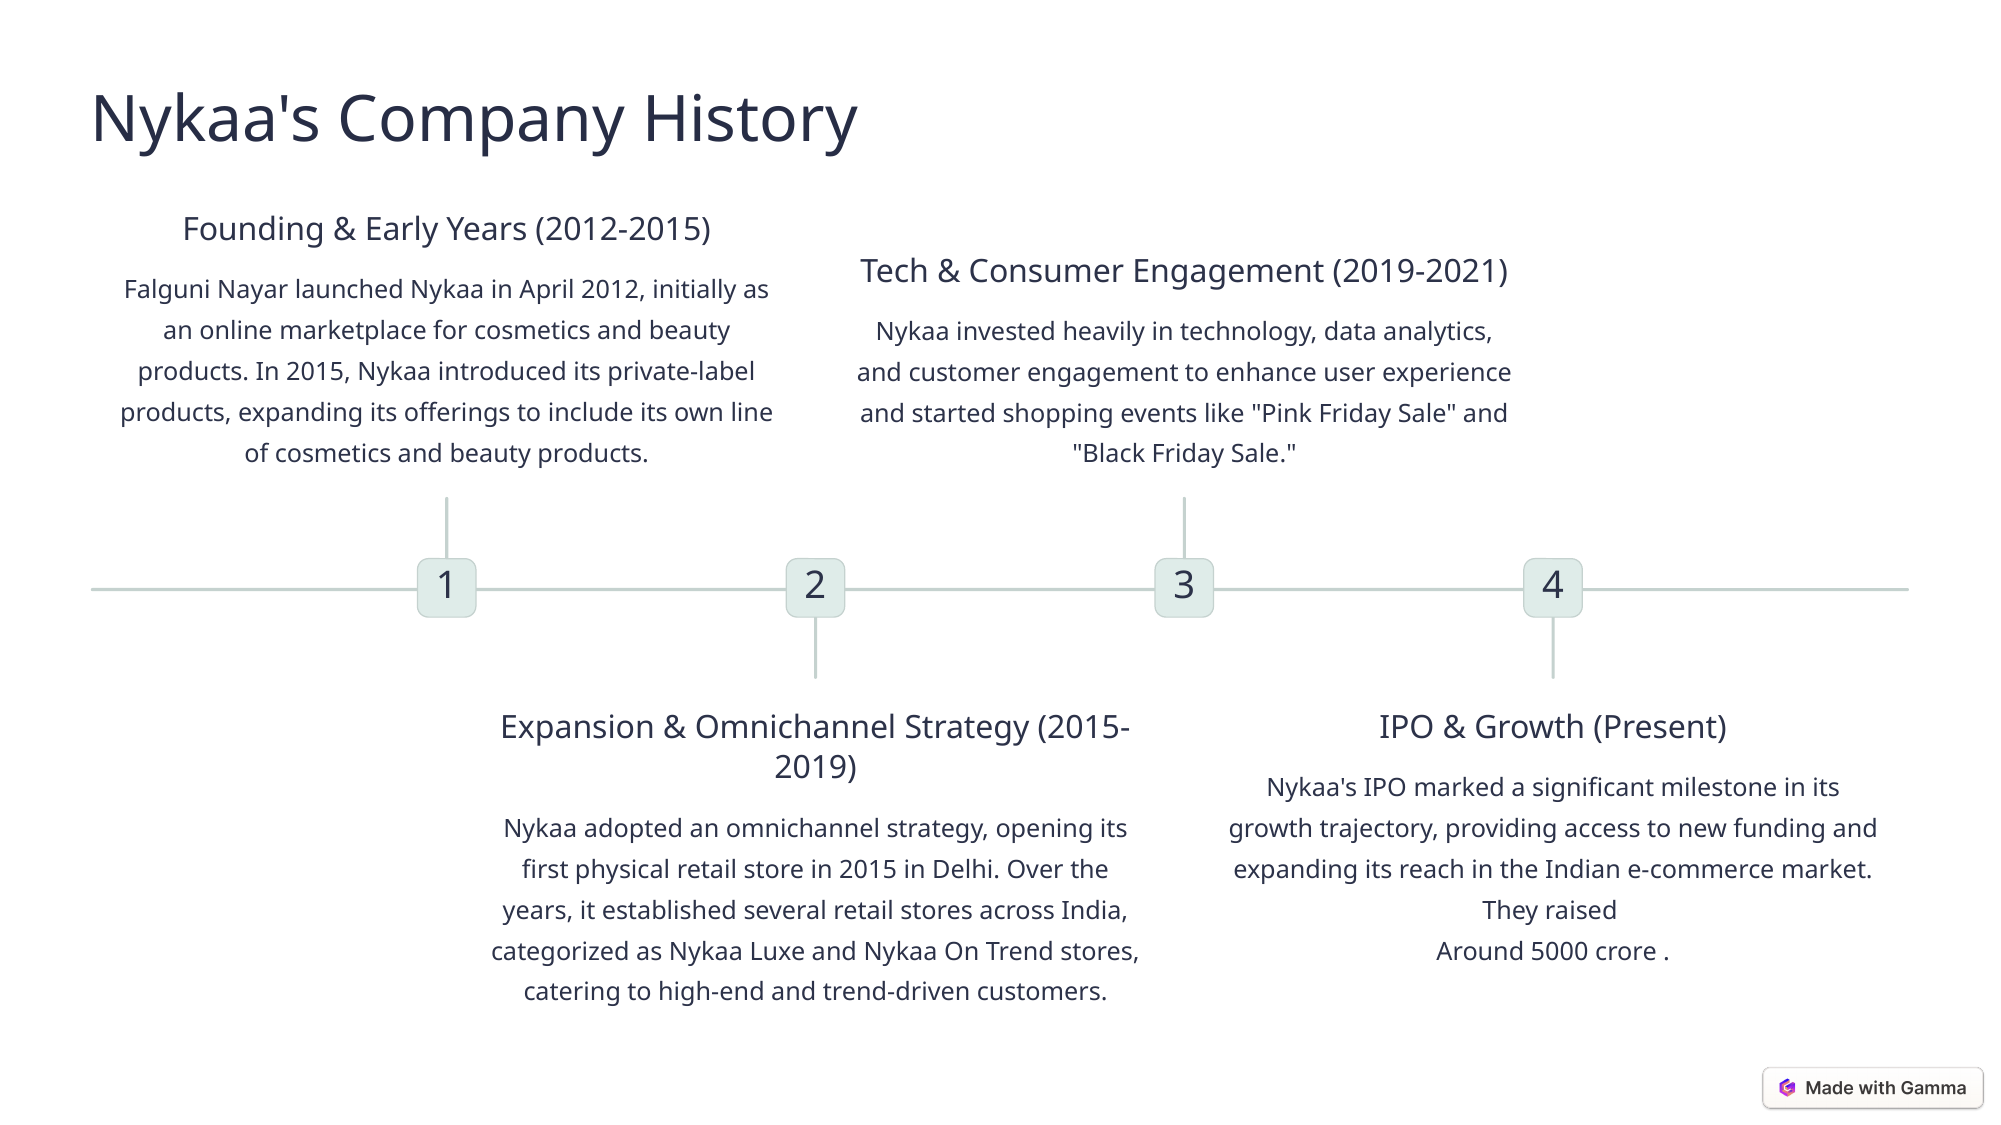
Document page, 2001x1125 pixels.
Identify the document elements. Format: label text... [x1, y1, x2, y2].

picture [1755, 1059, 1991, 1116]
text_box [1155, 558, 1214, 618]
text_box [1214, 587, 1523, 592]
text_box Nykaa invested heavily in technology, data analytics, and customer engagement to enhance user experience and started shopping events like "Pink Friday Sale" and "Black Friday Sale." [854, 304, 1515, 471]
text_box Tech & Consumer Engagement (2019-2021) [880, 248, 1489, 290]
text_box [1182, 496, 1186, 558]
text_box [90, 587, 417, 592]
text_box Expansion & Omnichannel Strategy (2015-2019) [485, 704, 1146, 787]
text_box [1583, 588, 1909, 592]
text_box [1765, 1043, 1980, 1095]
text_box IPO & Growth (Present) [1390, 704, 1716, 746]
text_box 3 [1174, 568, 1195, 608]
text_box [845, 587, 1155, 592]
text_box Nykaa's IPO marked a significant milestone in its growth trajectory, providing access to new funding and expanding its reach in the Indian e-commerce market. They raised Around 5000 crore . [1223, 761, 1883, 928]
text_box Nykaa's Company History [90, 73, 821, 155]
text_box Falguni Nayar launched Nykaa in April 2012, initially as an online marketplace for cosmetics and beauty products. In 2015, Nykaa introduced its private-label products, expanding its offerings to include its own line of cosmetics and beauty products. [116, 263, 777, 471]
text_box 4 [1542, 568, 1564, 608]
text_box 2 [805, 568, 826, 608]
text_box Nykaa adopted an omnichannel strategy, opening its first physical retail store in 2015 in Delhi. Over the years, it established several retail stores across India, categorized as Nykaa Luxe and Nykaa On Trend stores, catering to high-end and trend-driven customers. [485, 801, 1146, 1052]
text_box [476, 587, 786, 592]
text_box Founding & Early Years (2012-2015) [197, 206, 697, 248]
text_box 1 [440, 568, 453, 608]
text_box [445, 496, 449, 558]
text_box [417, 558, 476, 618]
text_box [786, 558, 845, 618]
text_box [1551, 618, 1555, 679]
text_box [1523, 558, 1583, 618]
text_box [814, 618, 818, 679]
